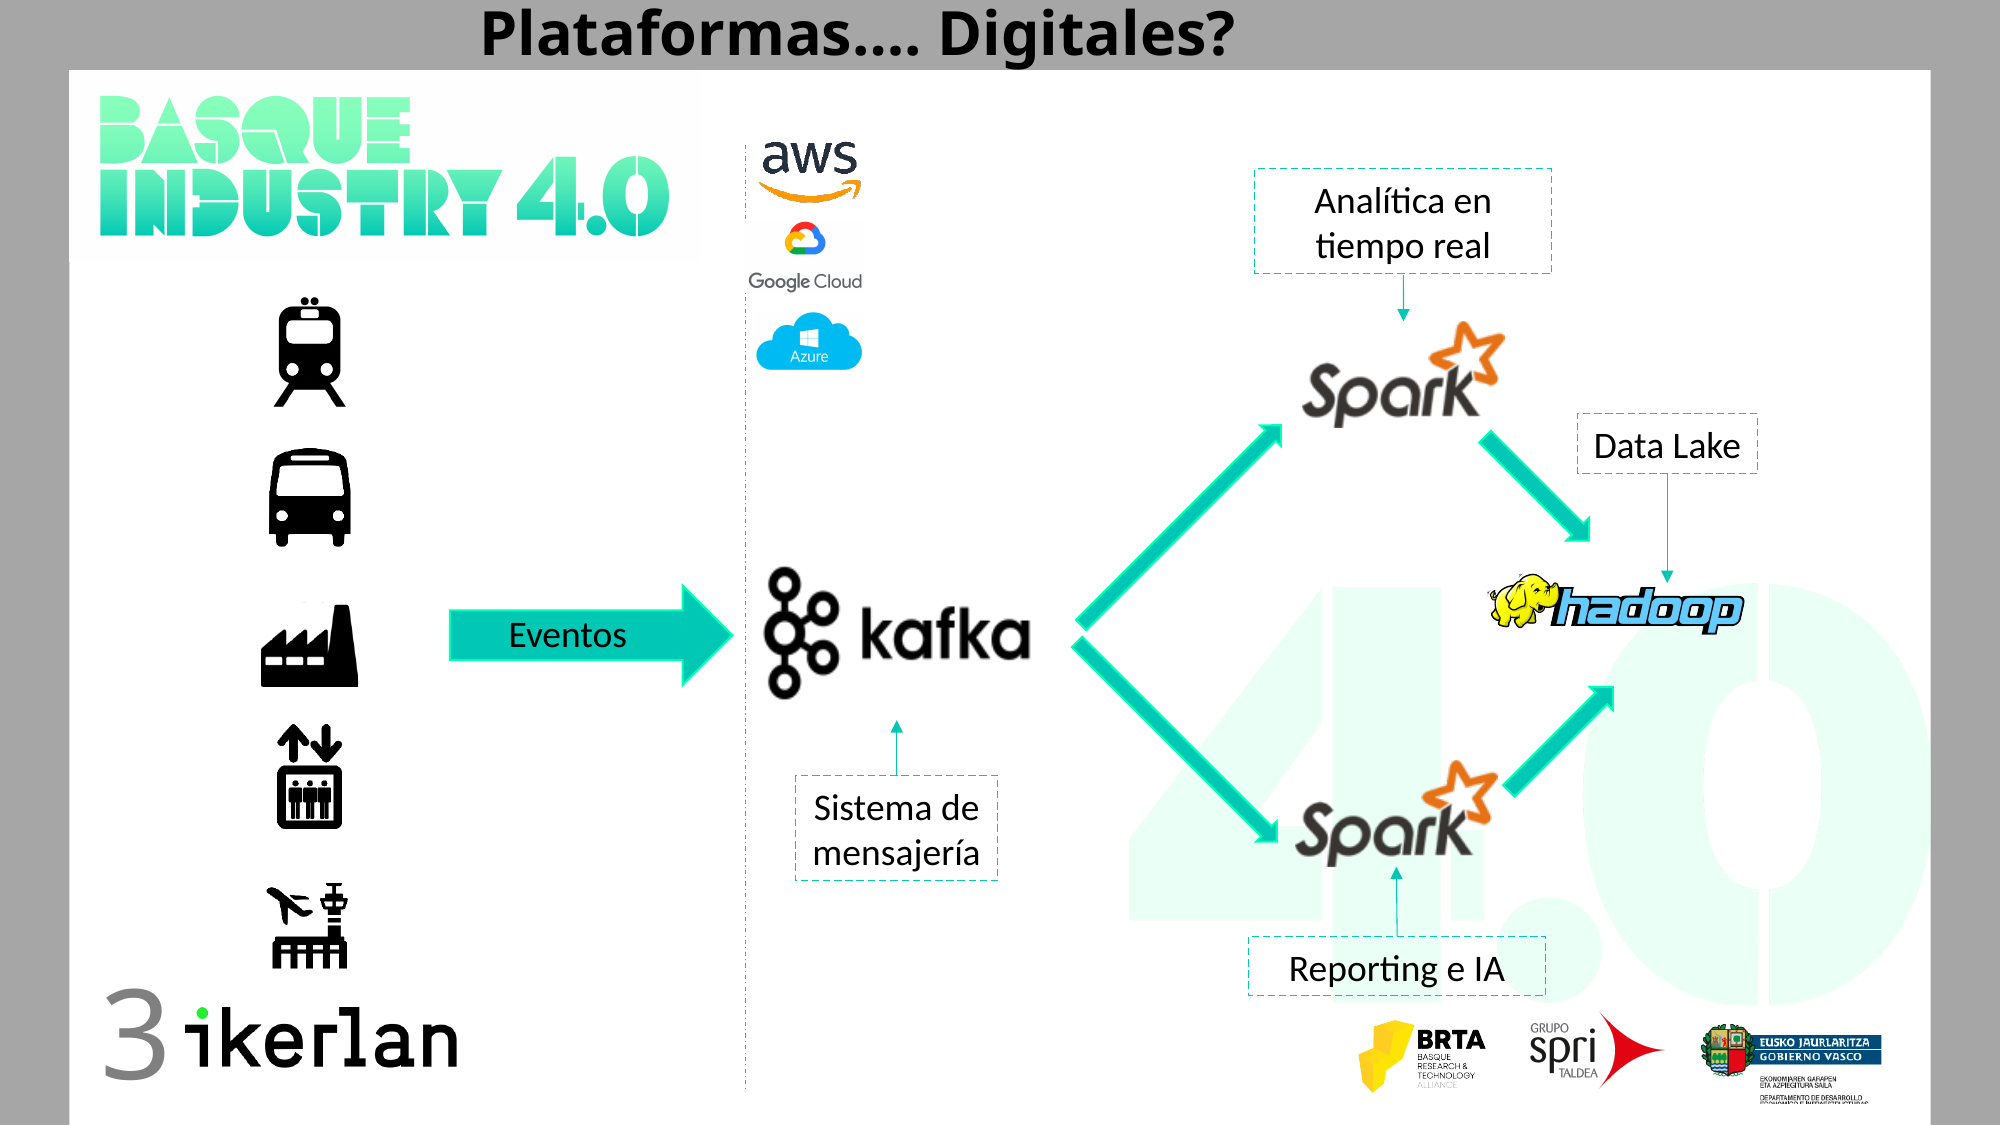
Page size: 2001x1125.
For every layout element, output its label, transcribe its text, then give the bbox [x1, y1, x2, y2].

picture [1468, 552, 1766, 659]
text_box [674, 582, 734, 688]
picture [758, 141, 861, 203]
picture [268, 447, 351, 547]
text_box [448, 609, 493, 662]
title Plataformas…. Digitales? [464, 0, 1900, 122]
picture [746, 546, 1049, 721]
text_box 3 [83, 947, 189, 1112]
picture [261, 602, 359, 687]
picture [1302, 321, 1505, 428]
picture [185, 1007, 460, 1076]
text_box Analítica en tiempo real [1254, 168, 1552, 274]
picture [255, 874, 359, 977]
text_box [1477, 429, 1591, 542]
text_box [1074, 424, 1282, 632]
text_box Sistema de mensajería [795, 775, 998, 881]
picture [247, 289, 372, 415]
picture [1295, 760, 1498, 867]
picture [1347, 1010, 1496, 1100]
picture [745, 221, 865, 294]
picture [277, 724, 342, 829]
text_box Reporting e IA [1248, 936, 1546, 996]
picture [69, 70, 700, 262]
text_box Data Lake [1577, 413, 1758, 474]
picture [755, 311, 863, 372]
text_box [1070, 635, 1278, 843]
text_box [1501, 685, 1614, 799]
text_box Eventos [493, 602, 674, 663]
